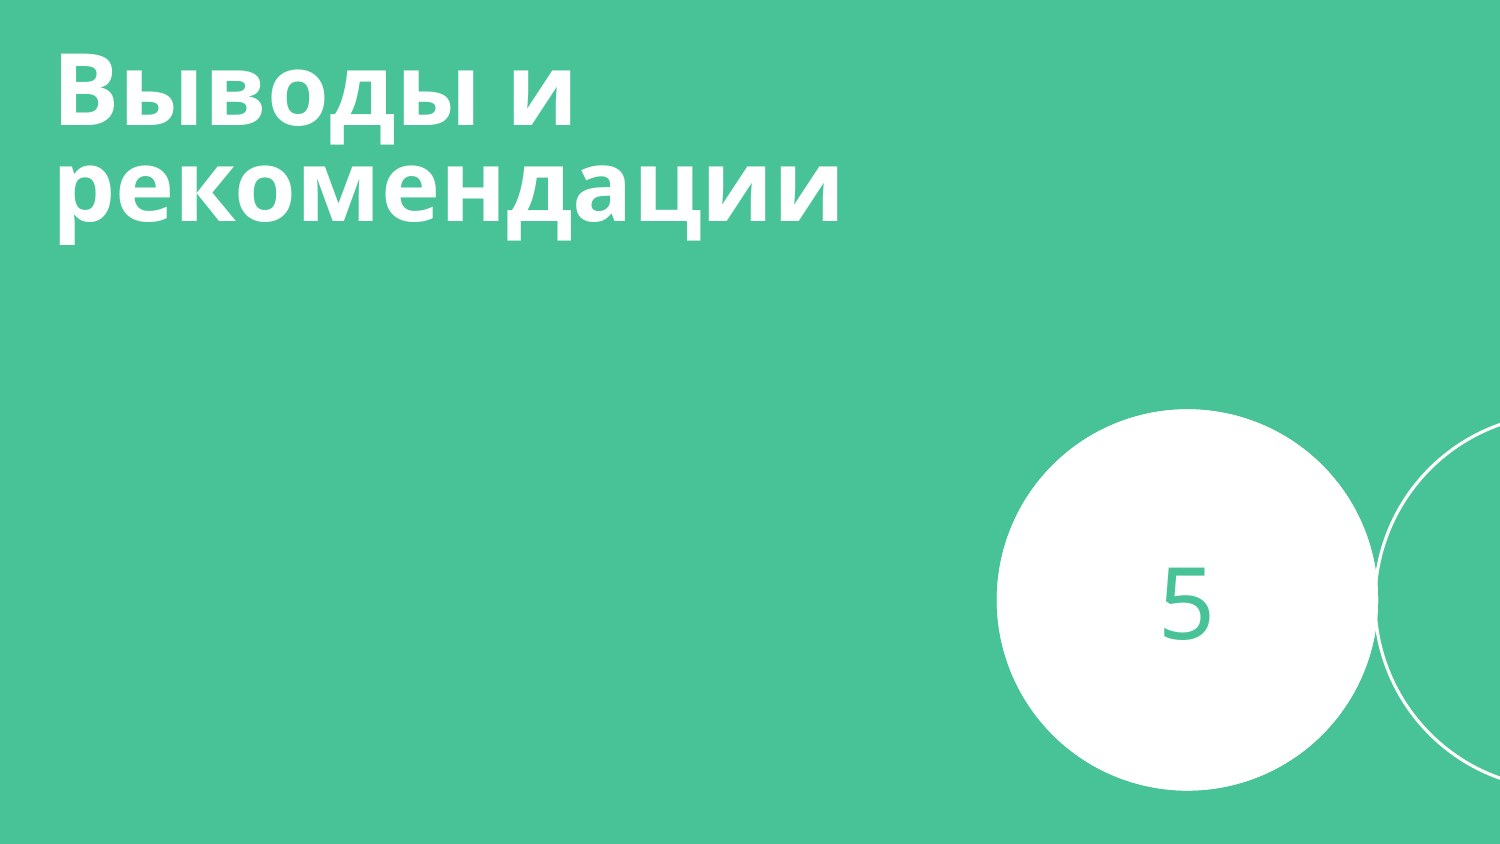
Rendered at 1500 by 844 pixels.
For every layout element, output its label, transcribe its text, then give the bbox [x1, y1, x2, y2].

text_box 5 [999, 412, 1375, 788]
text_box Выводы и рекомендации [52, 48, 1225, 455]
